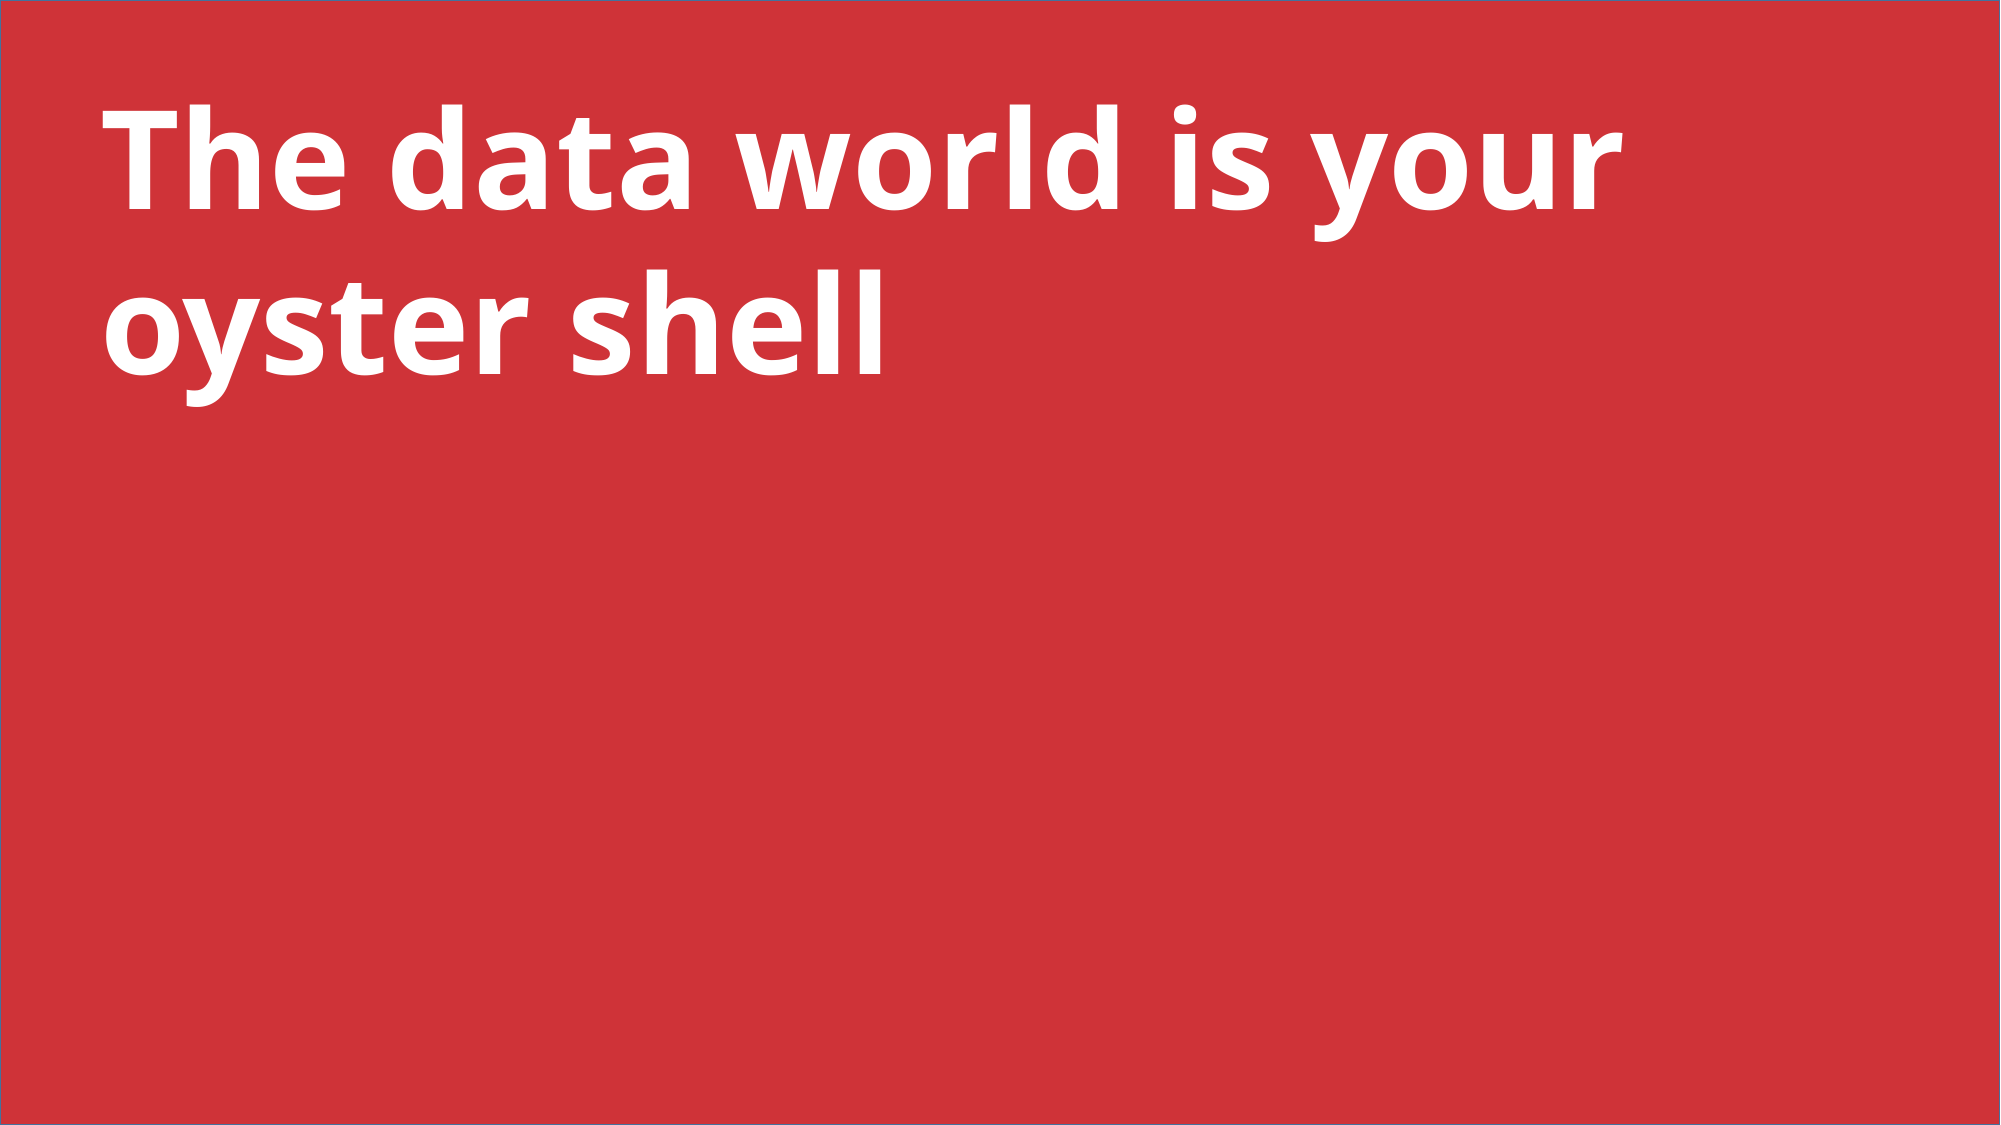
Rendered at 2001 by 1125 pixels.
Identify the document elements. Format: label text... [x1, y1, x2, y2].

text_box The data world is your oyster shell [85, 64, 1780, 410]
text_box [0, 0, 2000, 1125]
